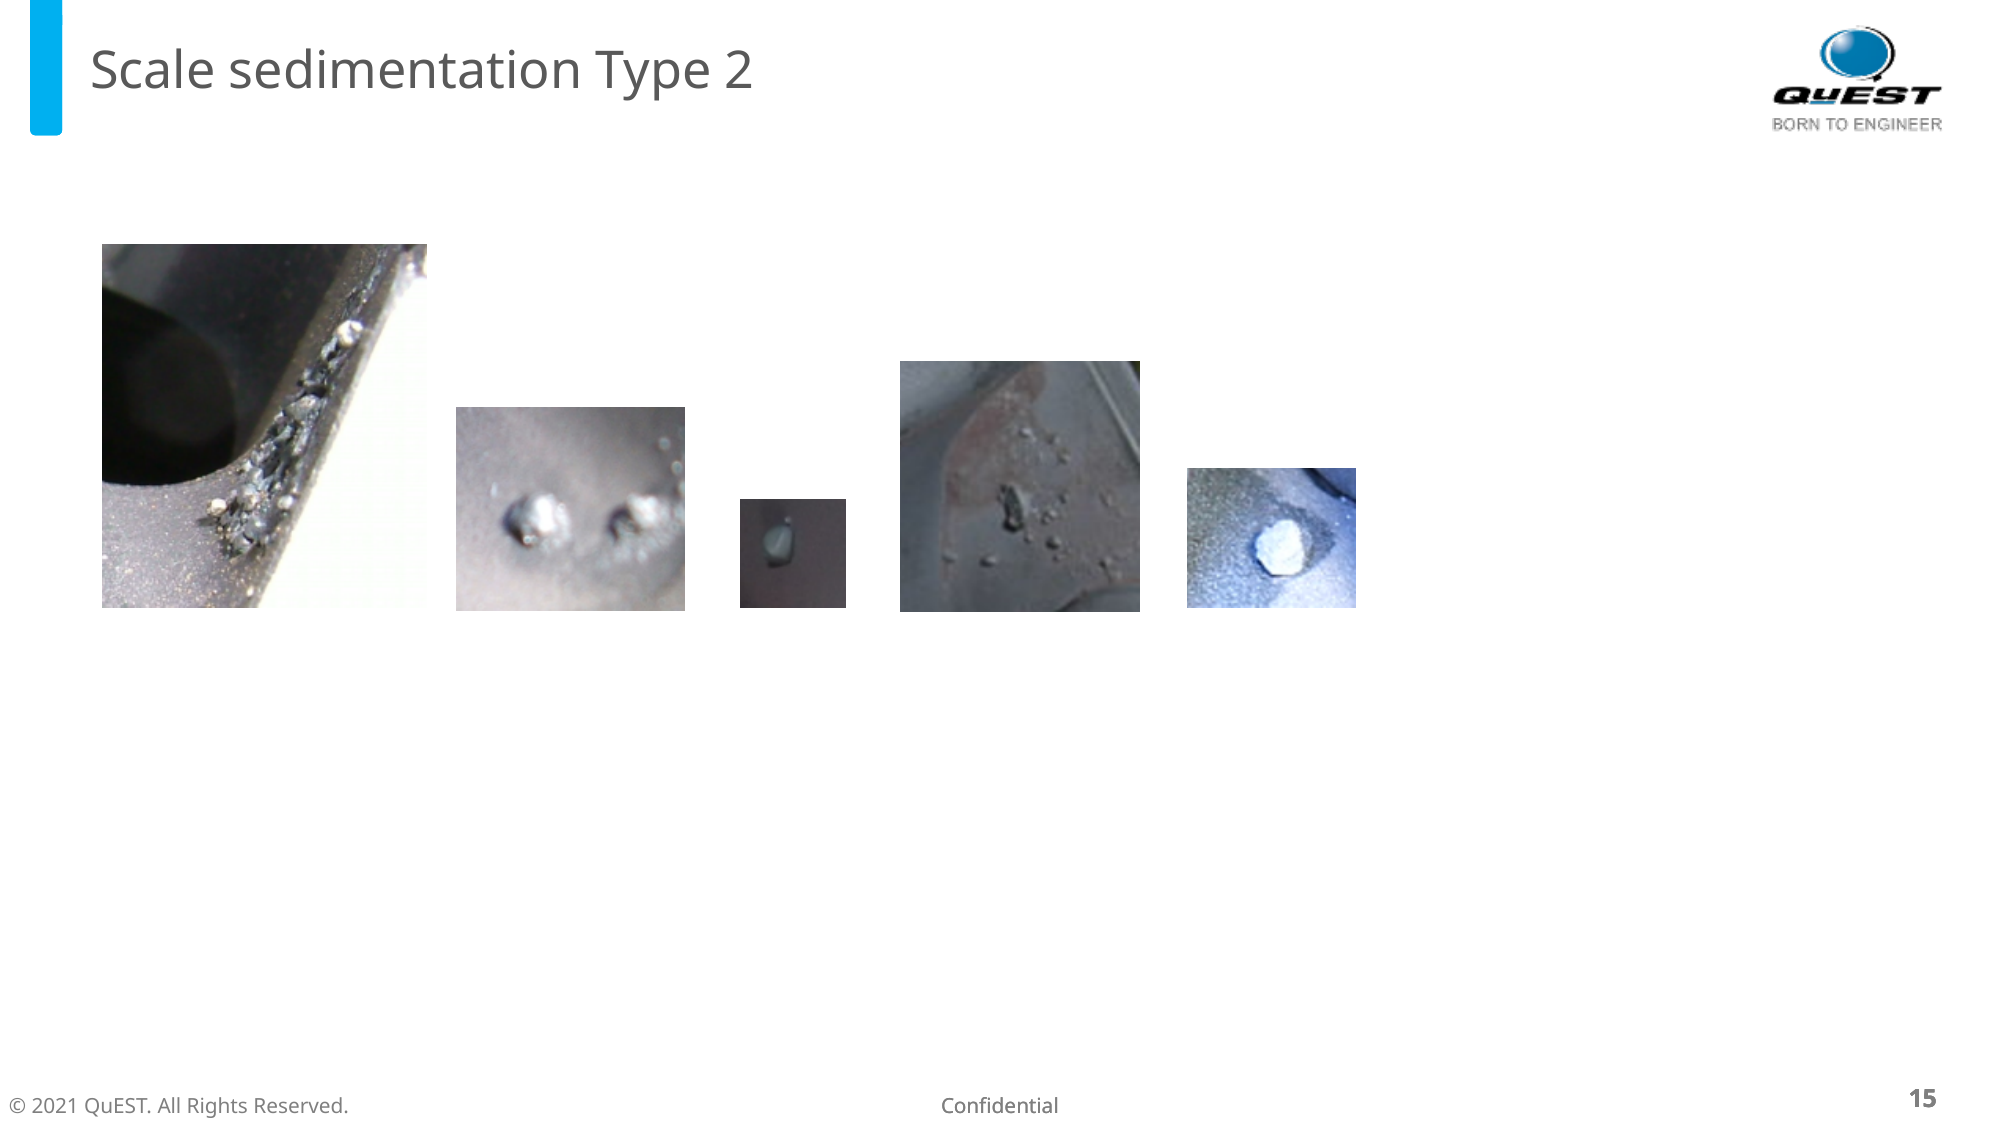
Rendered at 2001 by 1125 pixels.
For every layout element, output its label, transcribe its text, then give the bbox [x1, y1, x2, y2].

picture [1757, 10, 1959, 147]
picture [740, 499, 846, 608]
picture [900, 361, 1140, 613]
picture [101, 243, 427, 608]
title Scale sedimentation Type 2 [75, 10, 1847, 125]
picture [456, 406, 685, 611]
picture [1187, 468, 1356, 608]
